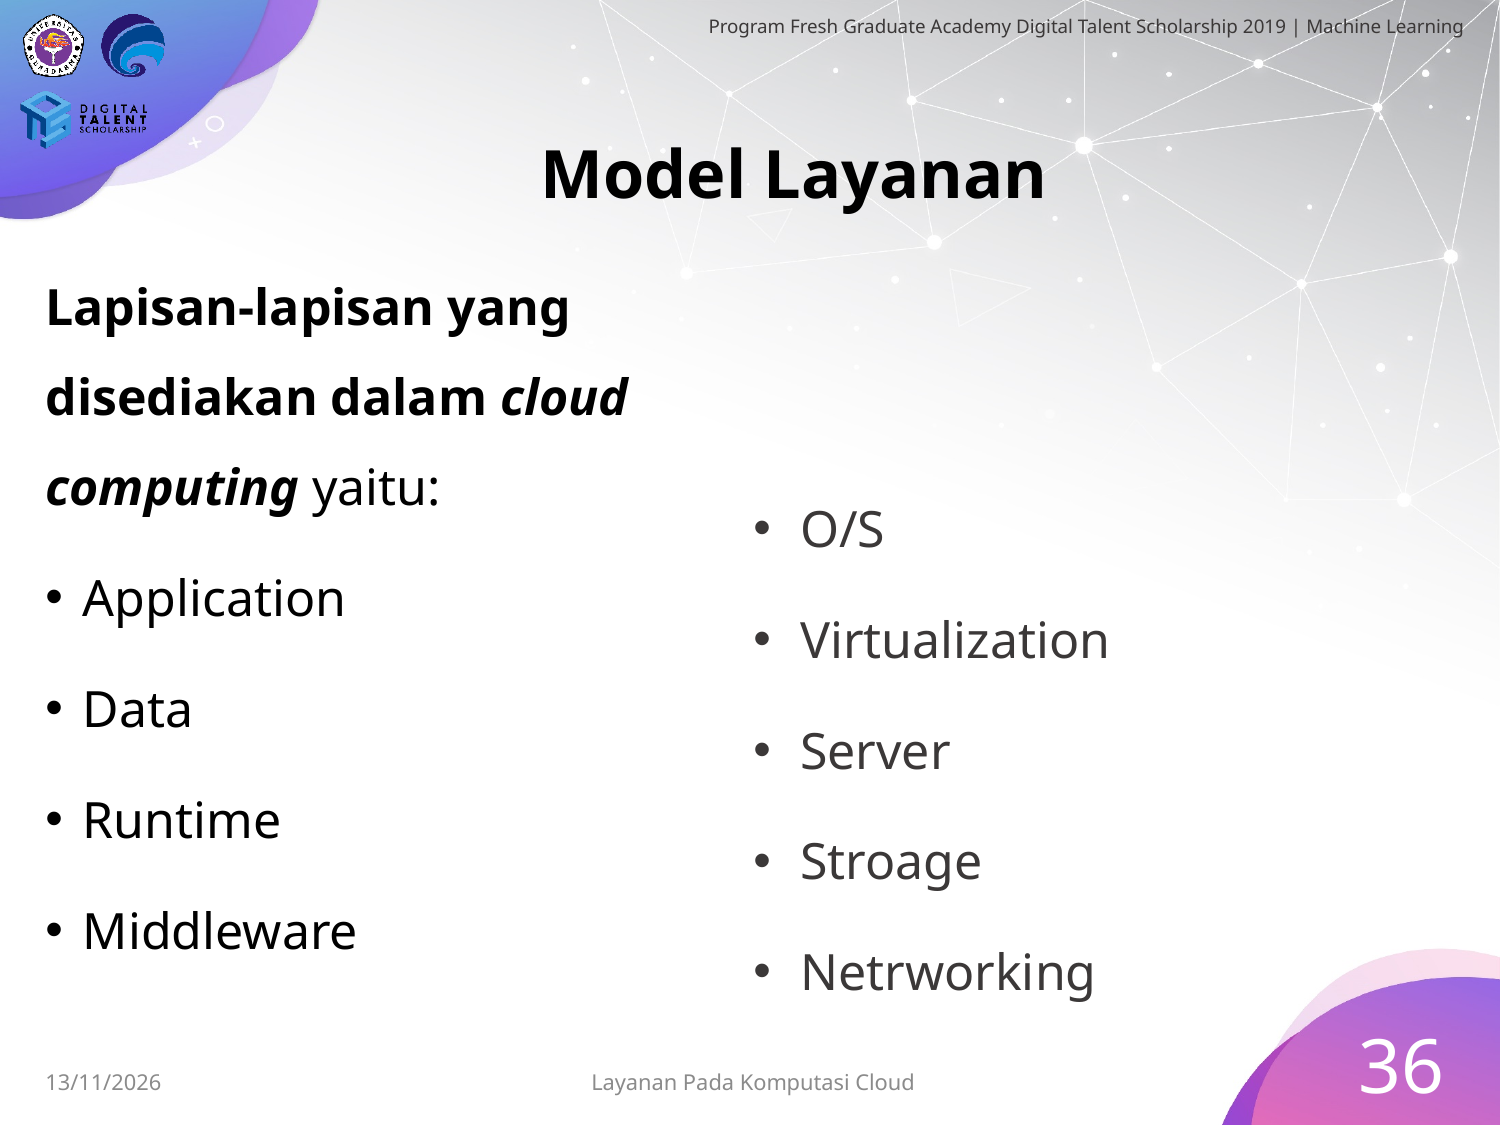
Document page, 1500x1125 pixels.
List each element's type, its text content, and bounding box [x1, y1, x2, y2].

title Model Layanan [199, 107, 1406, 238]
footer Layanan Pada Komputasi Cloud [386, 1053, 1121, 1114]
list Lapisan-lapisan yang disediakan dalam cloud computing yaitu: Application Data Runtime Middleware O/S Virtualization Server Stroage Netrworking [30, 238, 1477, 1014]
slide_number 36 [1327, 1025, 1477, 1115]
picture [0, 0, 1500, 1125]
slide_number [30, 1053, 272, 1114]
